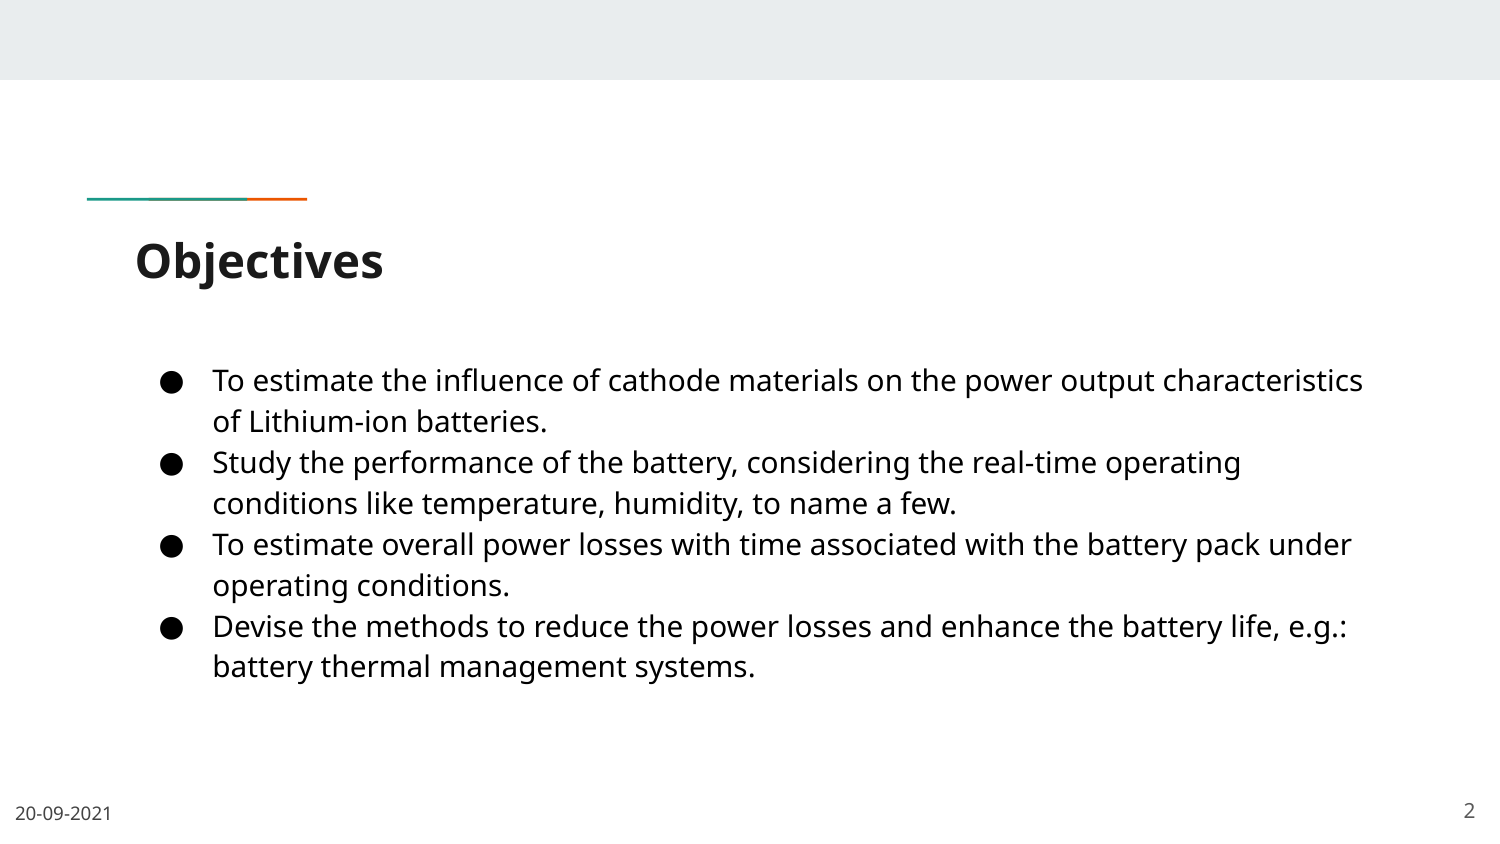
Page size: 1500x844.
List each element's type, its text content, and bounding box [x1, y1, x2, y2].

list To estimate the influence of cathode materials on the power output characteristics of Lithium-ion batteries. Study the performance of the battery, considering the real-time operating conditions like temperature, humidity, to name a few. To estimate overall power losses with time associated with the battery pack under operating conditions. Devise the methods to reduce the power losses and enhance the battery life, e.g.: battery thermal management systems. [119, 341, 1381, 712]
text_box 20-09-2021 [0, 790, 247, 836]
title Objectives [119, 216, 1381, 305]
slide_number ‹#› [1400, 779, 1491, 844]
